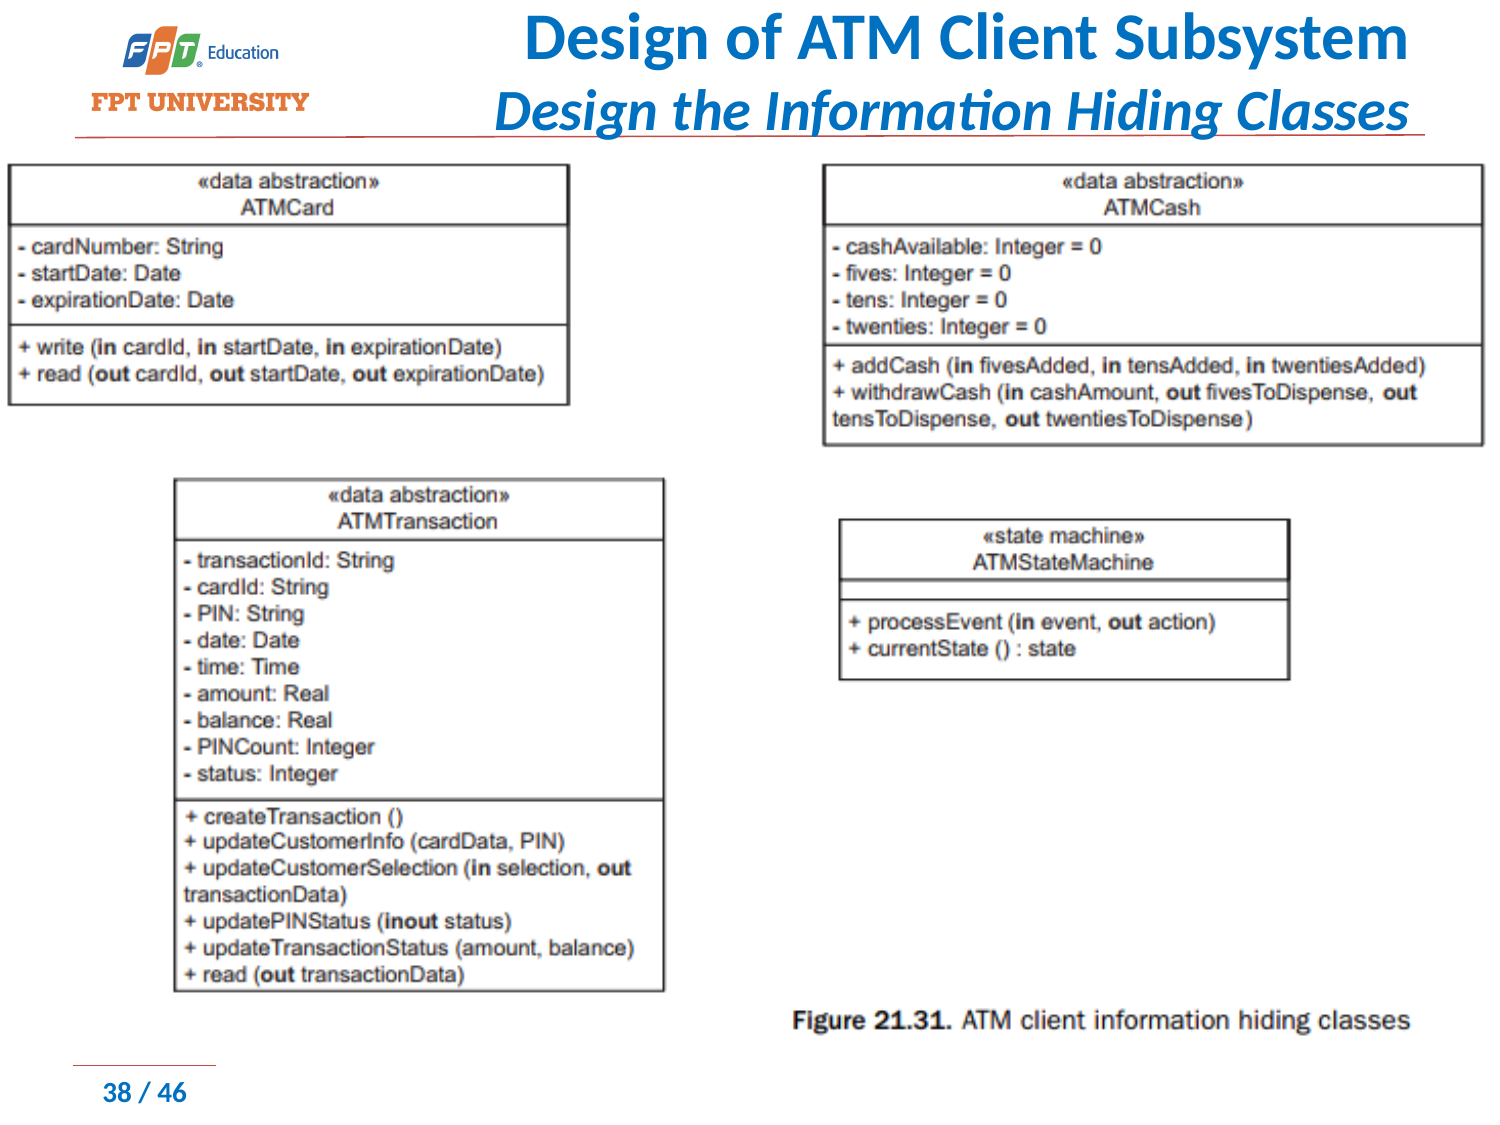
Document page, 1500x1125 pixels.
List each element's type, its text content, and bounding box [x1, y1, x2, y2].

picture [77, 2, 315, 133]
title ﻿ ﻿﻿Design of ATM Client Subsystem Design the Information Hiding Classes [315, 0, 1425, 135]
picture [0, 148, 1500, 1044]
